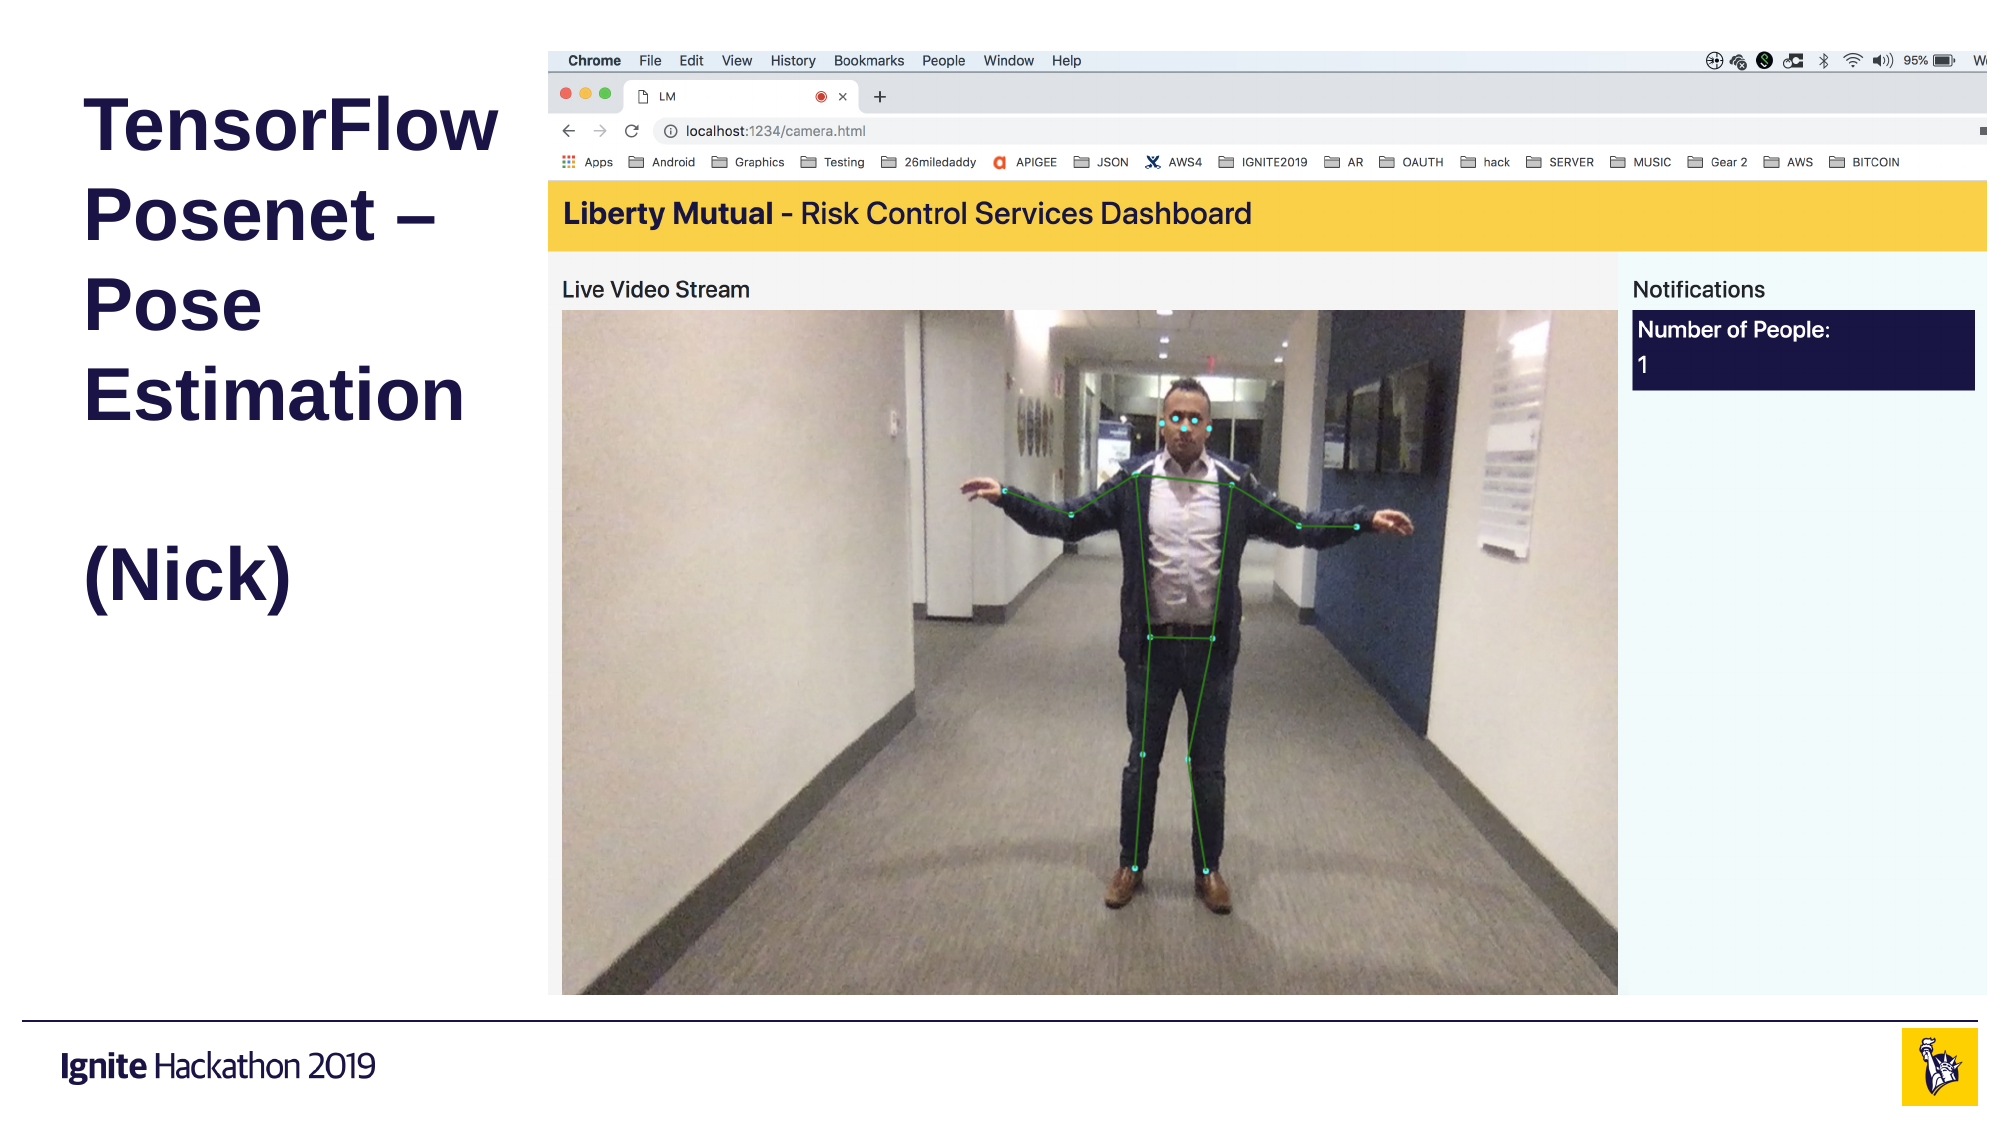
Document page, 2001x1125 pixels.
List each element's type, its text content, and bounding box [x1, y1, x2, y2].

text_box TensorFlow Posenet – Pose Estimation (Nick) [68, 68, 524, 623]
picture [548, 50, 1987, 995]
picture [1902, 1028, 1978, 1106]
picture [62, 1051, 375, 1085]
